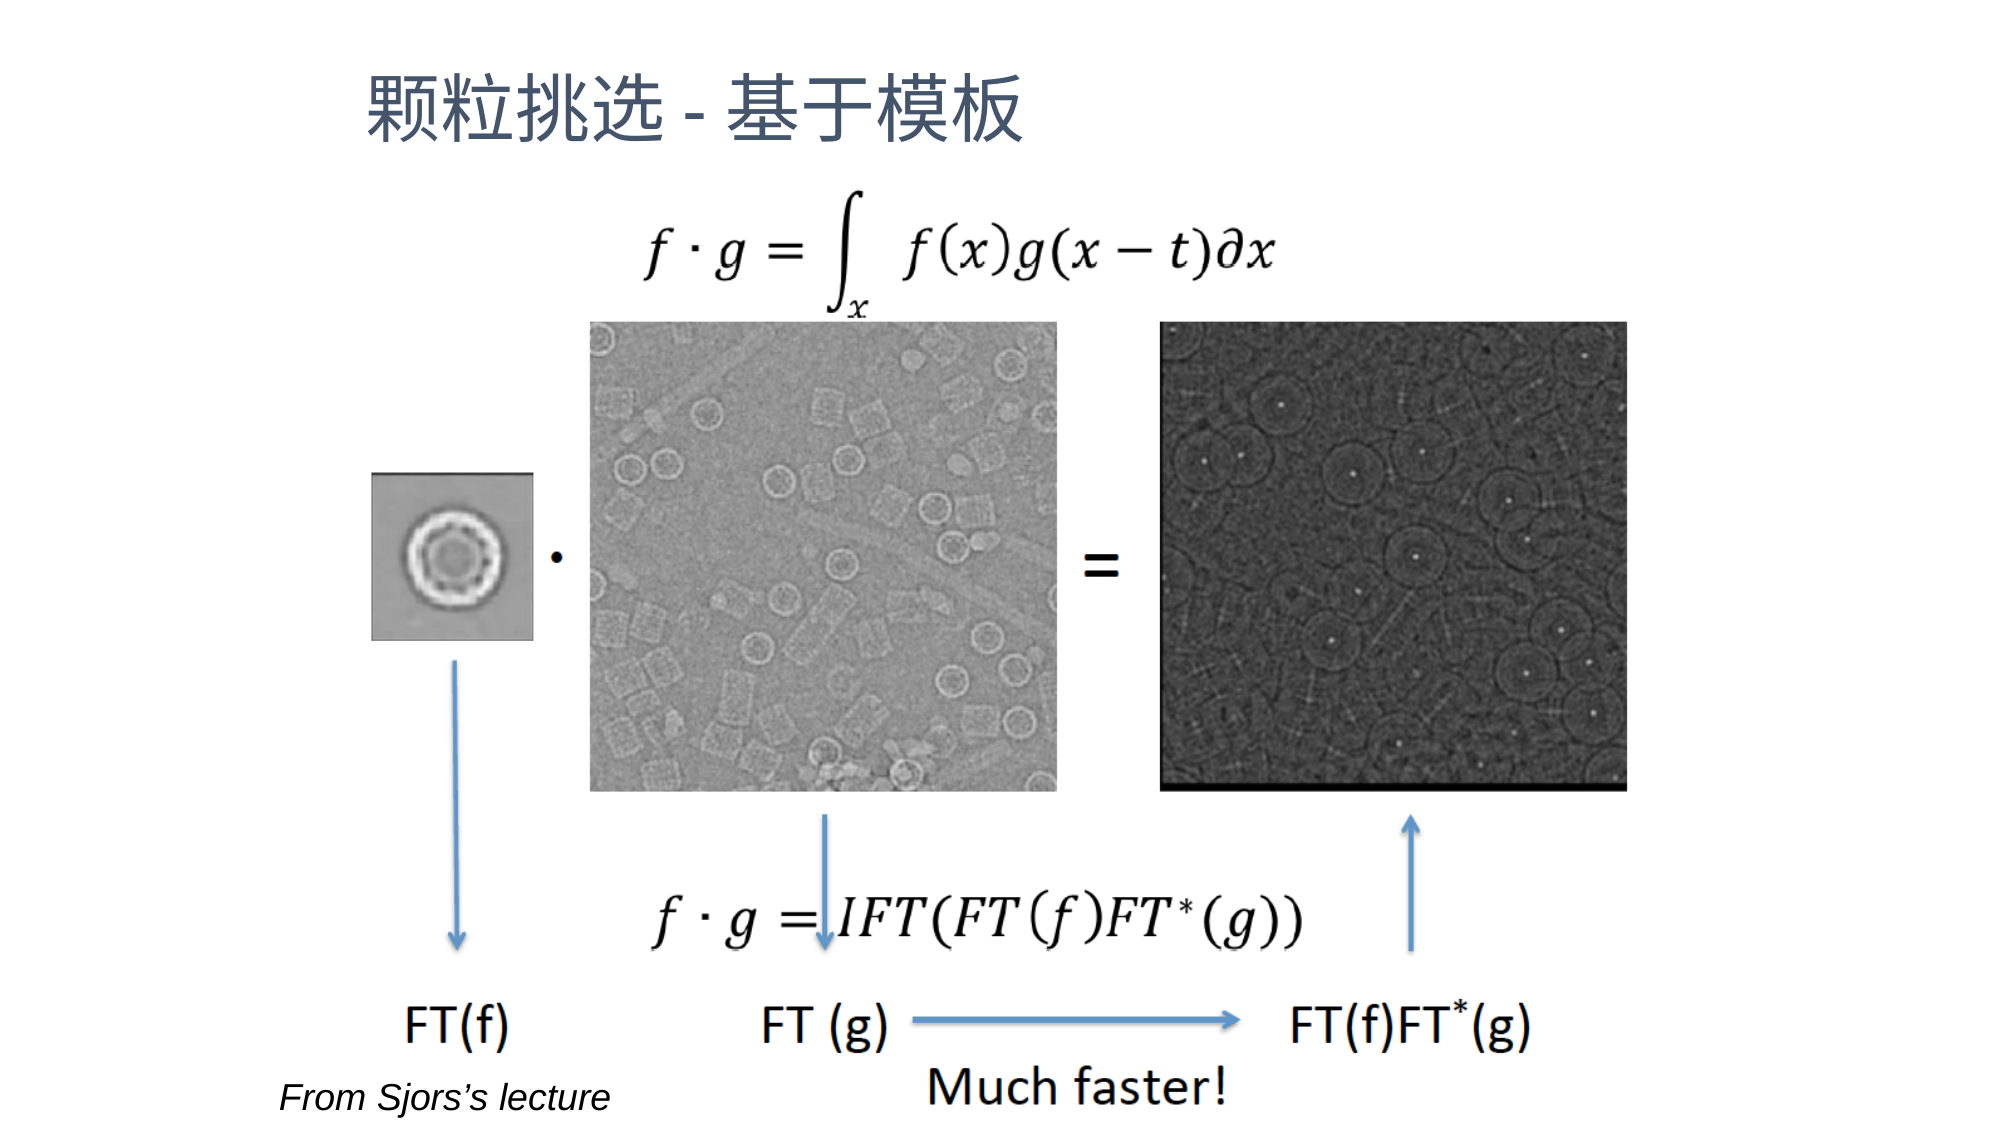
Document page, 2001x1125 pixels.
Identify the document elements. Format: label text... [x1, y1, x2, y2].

picture [299, 187, 1700, 1125]
text_box From Sjors’s lecture [263, 1065, 299, 1125]
text_box 颗粒挑选-基于模板 [349, 12, 1700, 187]
